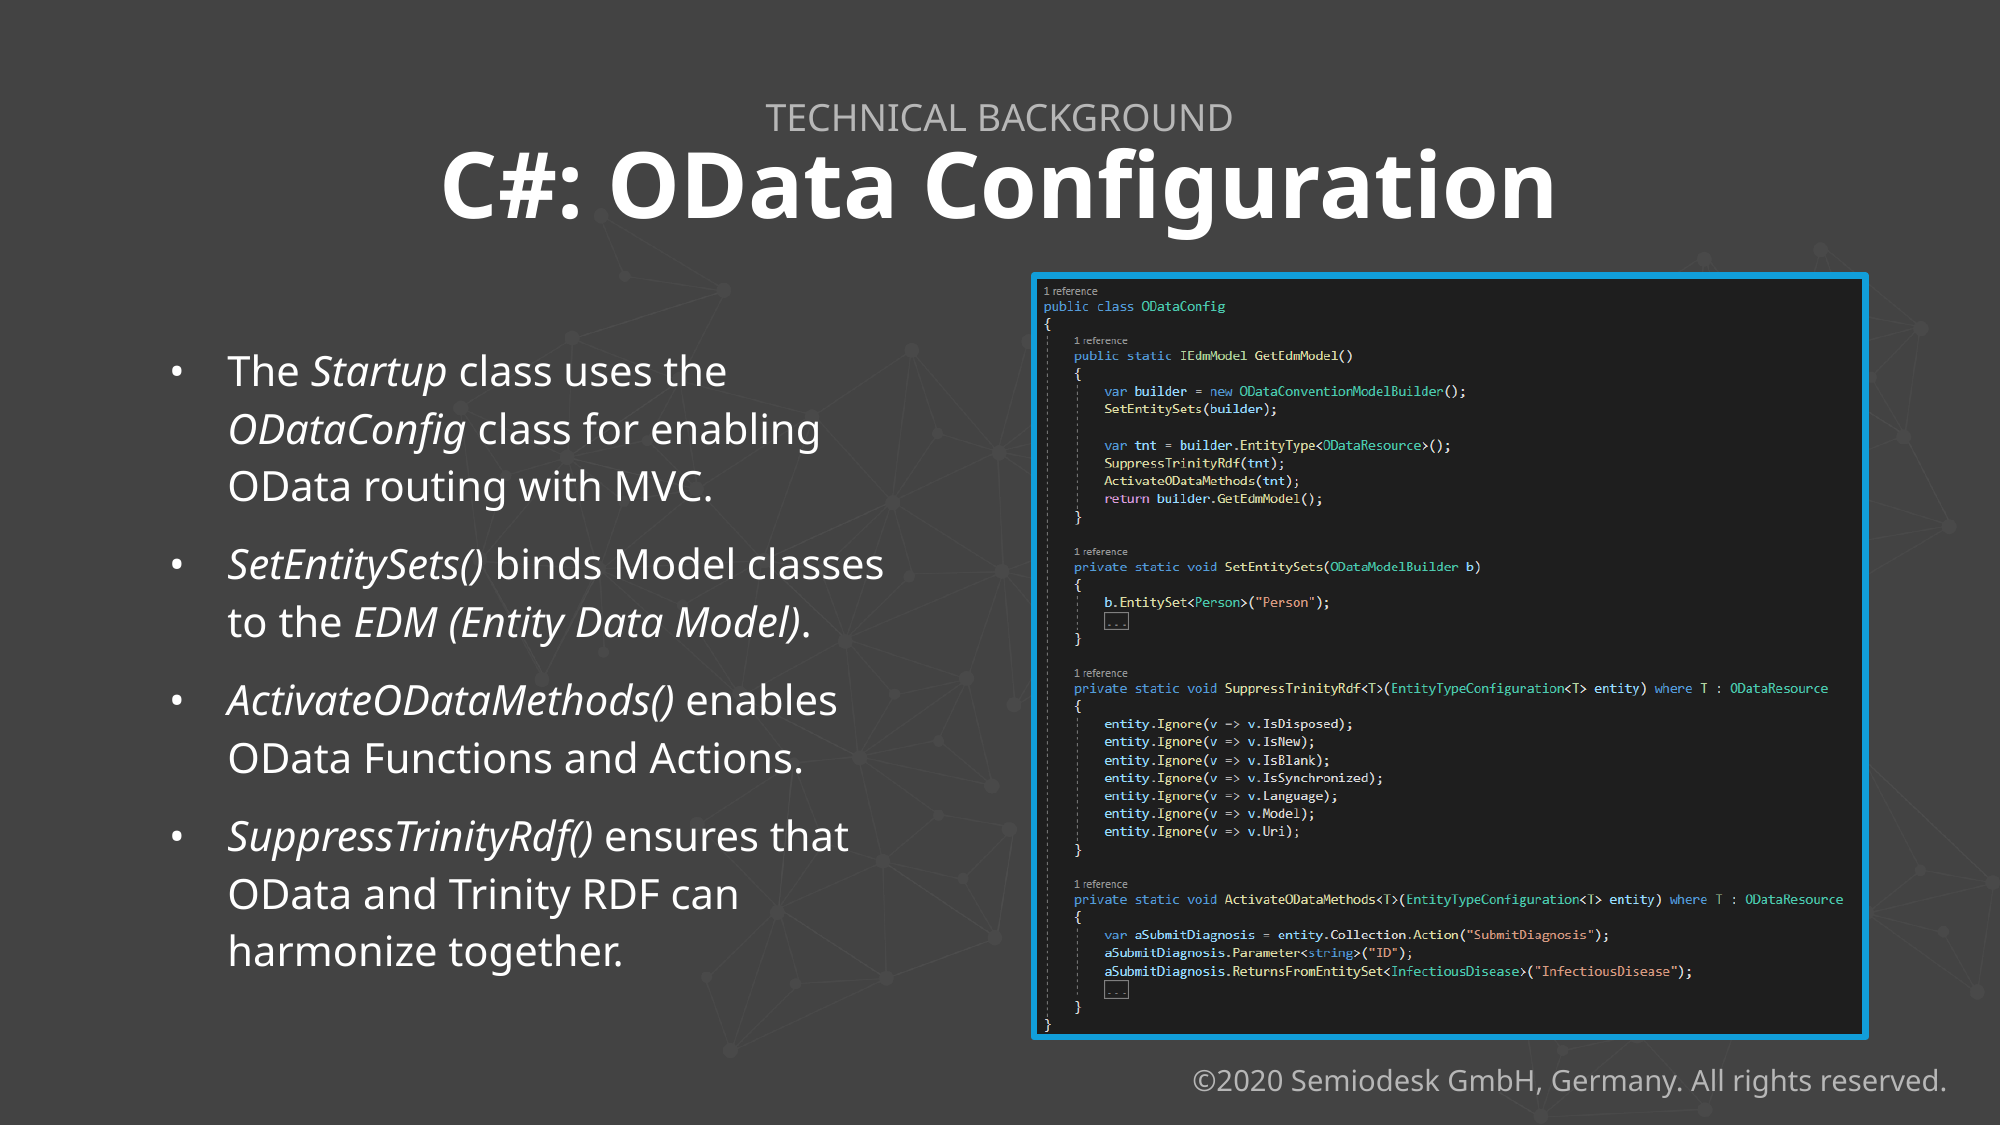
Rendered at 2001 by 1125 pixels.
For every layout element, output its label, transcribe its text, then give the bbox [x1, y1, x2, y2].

list The Startup class uses the ODataConfig class for enabling OData routing with MVC. SetEntitySets() binds Model classes to the EDM (Entity Data Model). ActivateODataMethods() enables OData Functions and Actions. SuppressTrinityRdf() ensures that OData and Trinity RDF can harmonize together. [137, 278, 918, 1034]
title TECHNICAL BACKGROUND C#: OData Configuration [137, 59, 1863, 278]
picture [1038, 280, 1861, 1033]
